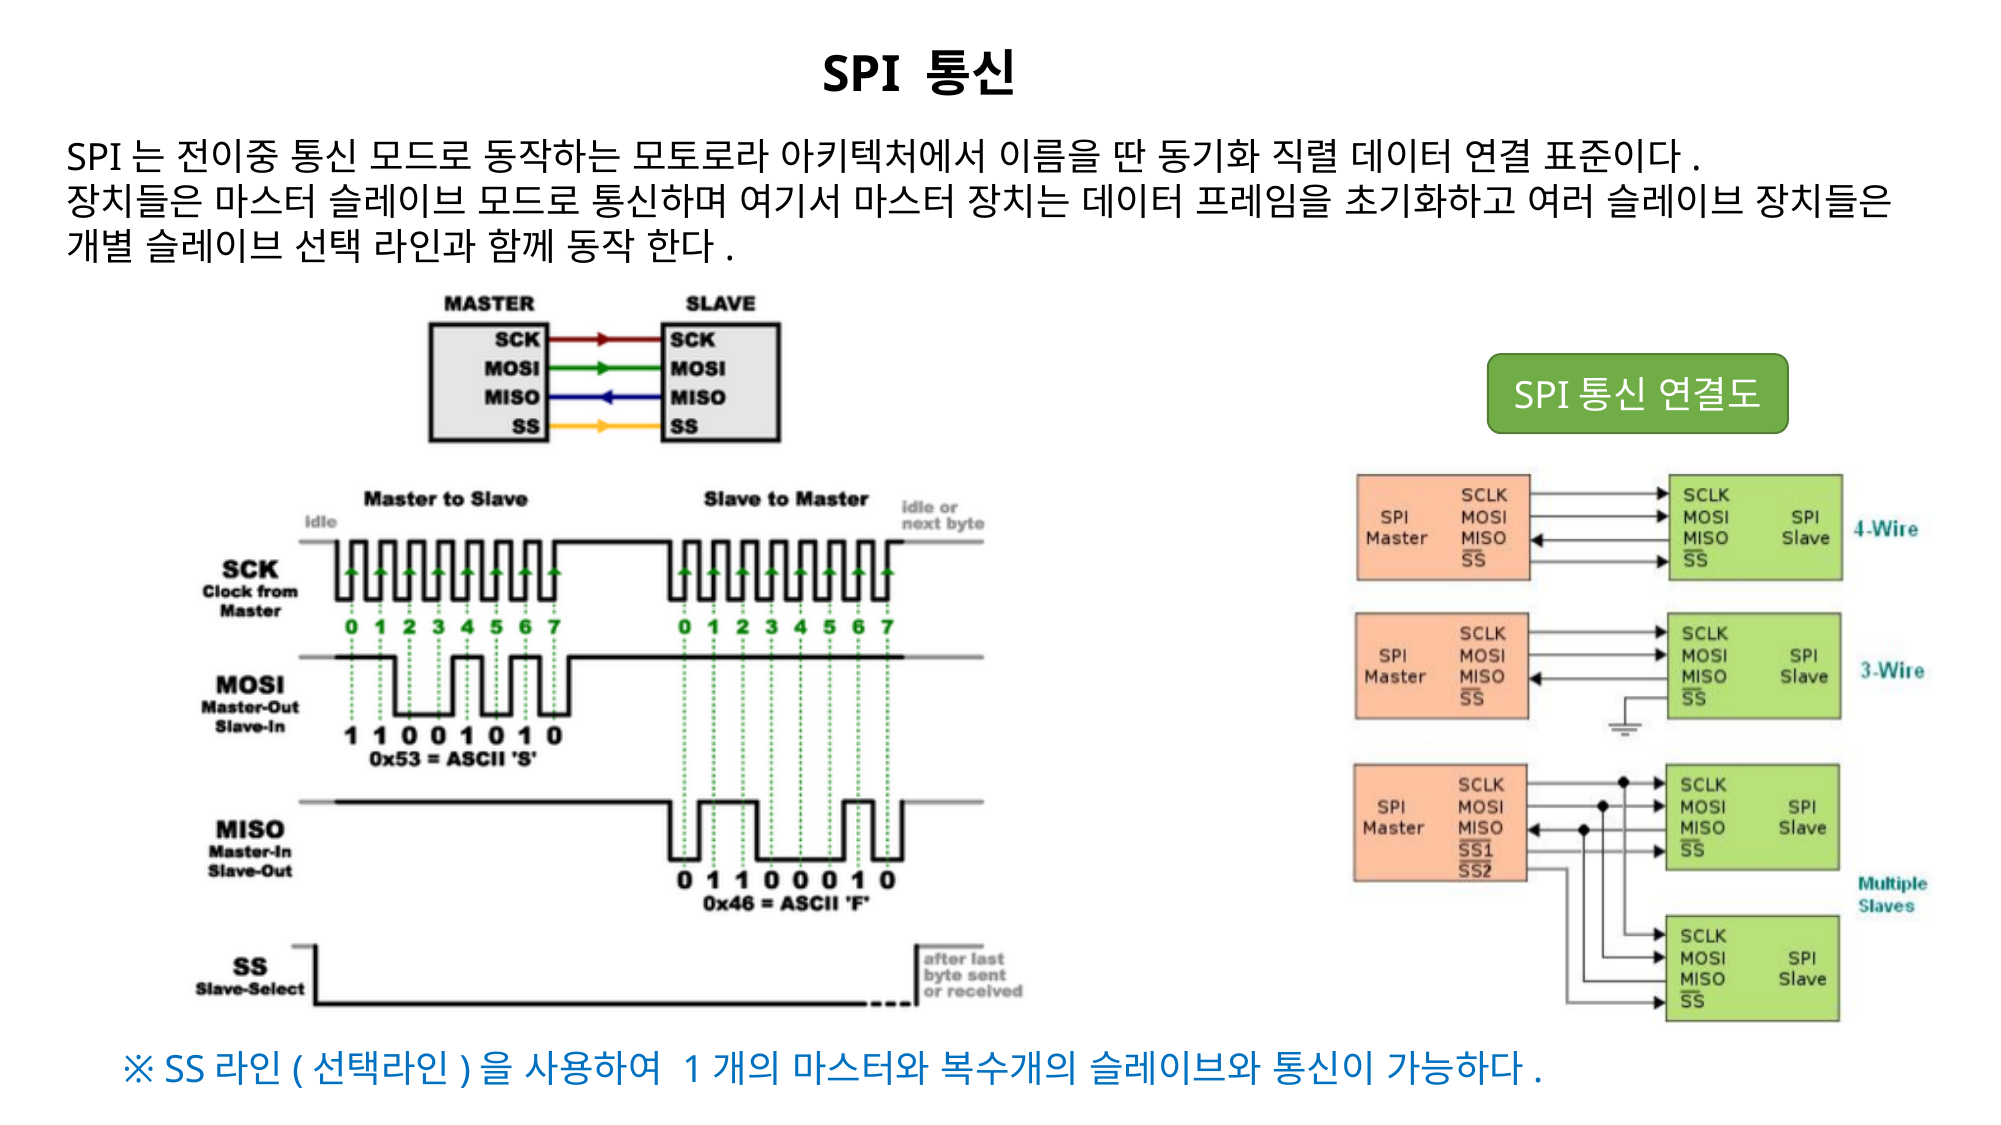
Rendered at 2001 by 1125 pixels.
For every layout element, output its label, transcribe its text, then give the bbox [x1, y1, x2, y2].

text_box SPI통신 연결도 [1486, 353, 1789, 435]
picture [1331, 466, 1944, 1034]
picture [171, 280, 1053, 1024]
text_box SPI는 전이중 통신 모드로 동작하는 모토로라 아키텍처에서 이름을 딴 동기화 직렬 데이터 연결 표준이다. 장치들은 마스터 슬레이브 모드로 통신하며 여기서 마스터 장치는 데이터 프레임을 초기화하고 여러 슬레이브 장치들은 개별 슬레이브 선택 라인과 함께 동작 한다. [51, 125, 1949, 276]
text_box ※ SS라인(선택라인)을 사용하여 1개의 마스터와 복수개의 슬레이브와 통신이 가능하다. [108, 1037, 1559, 1097]
text_box SPI 통신 [807, 34, 1033, 109]
